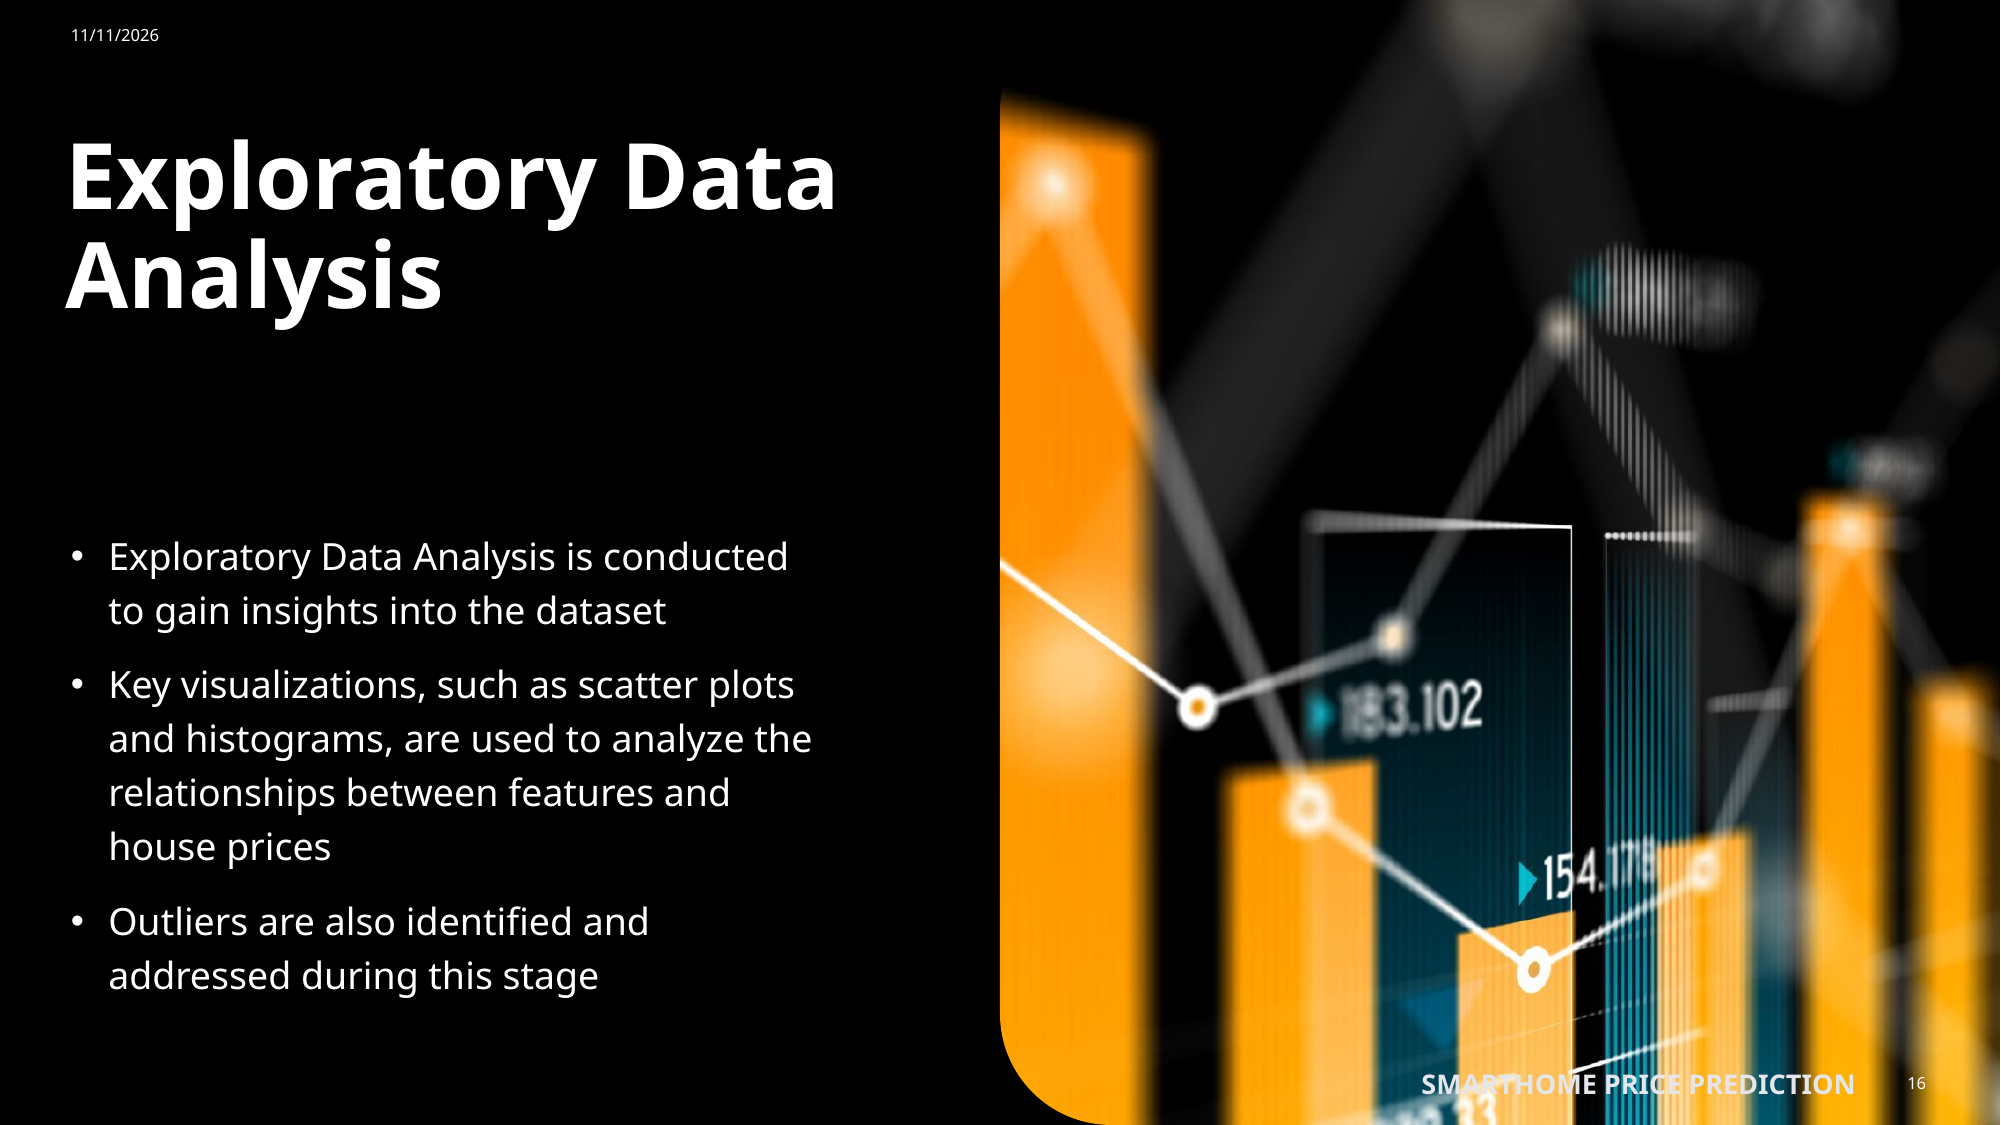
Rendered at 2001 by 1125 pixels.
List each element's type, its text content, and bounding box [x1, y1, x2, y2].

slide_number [55, 10, 506, 63]
title Exploratory Data Analysis [50, 123, 874, 420]
picture [999, 0, 2000, 1125]
list Exploratory Data Analysis is conducted to gain insights into the dataset Key visualizations, such as scatter plots and histograms, are used to analyze the relationships between features and house prices Outliers are also identified and addressed during this stage [55, 421, 838, 1005]
